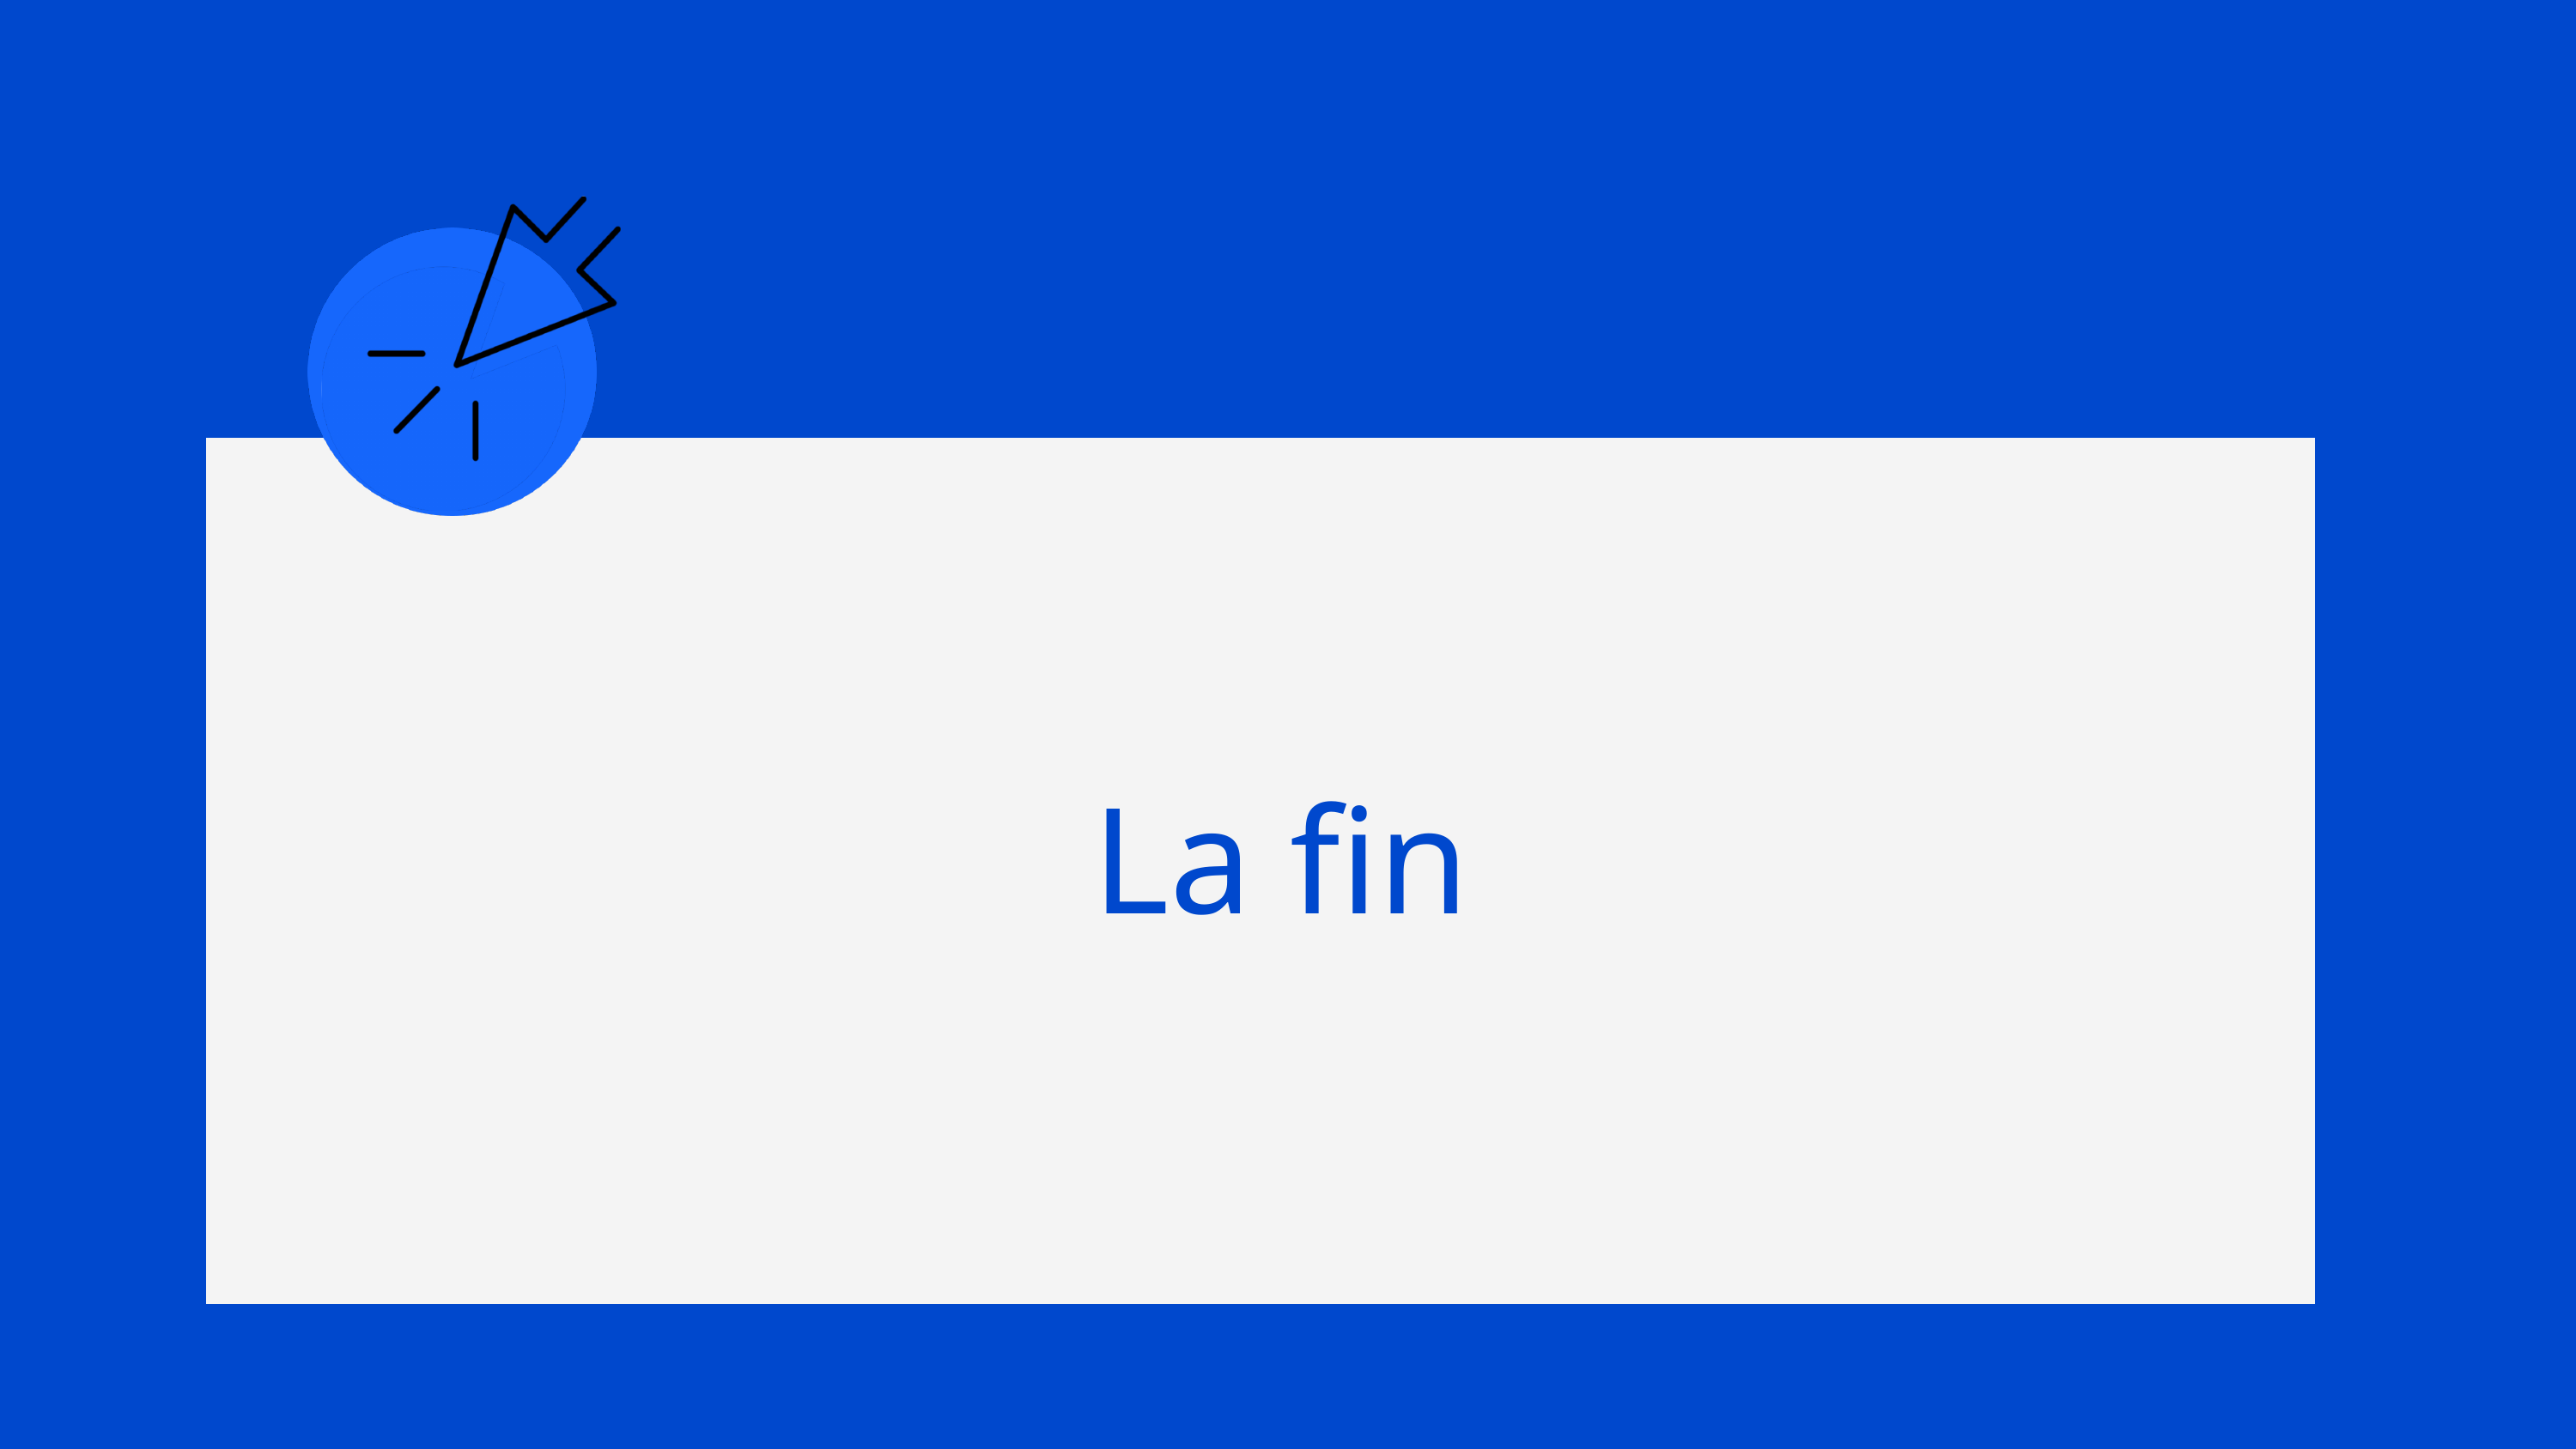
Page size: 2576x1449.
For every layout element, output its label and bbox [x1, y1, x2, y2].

text_box [205, 437, 2316, 1304]
picture [307, 197, 629, 517]
